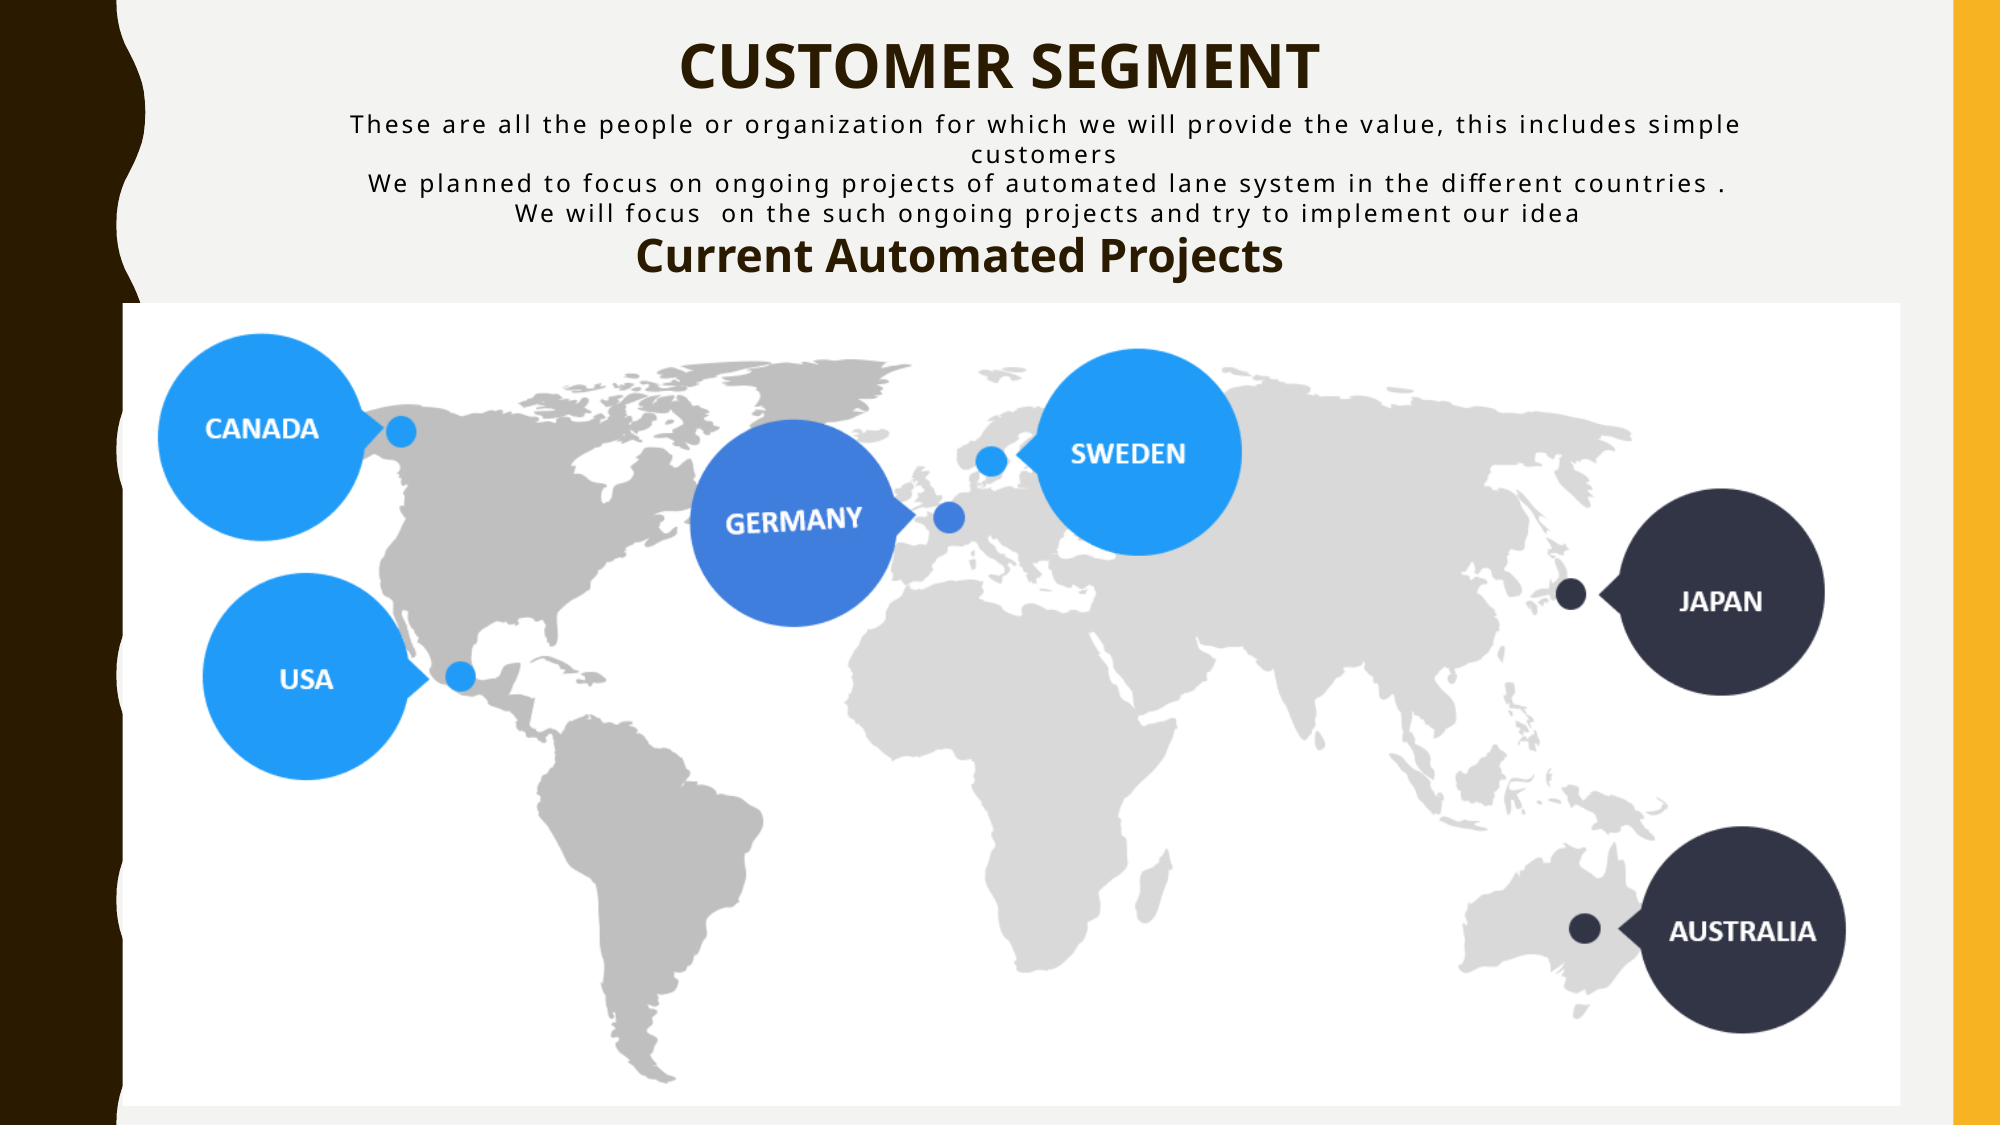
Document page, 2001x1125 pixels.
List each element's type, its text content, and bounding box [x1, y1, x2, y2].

text_box Current Automated Projects [620, 235, 1300, 290]
text_box CUSTOMER SEGMENT [663, 19, 1337, 101]
picture [122, 303, 1901, 1106]
text_box These are all the people or organization for which we will provide the value, this includes simple customers We planned to focus on ongoing projects of automated lane system in the different countries . We will focus on the such ongoing projects and try to implement our idea [296, 101, 1800, 235]
